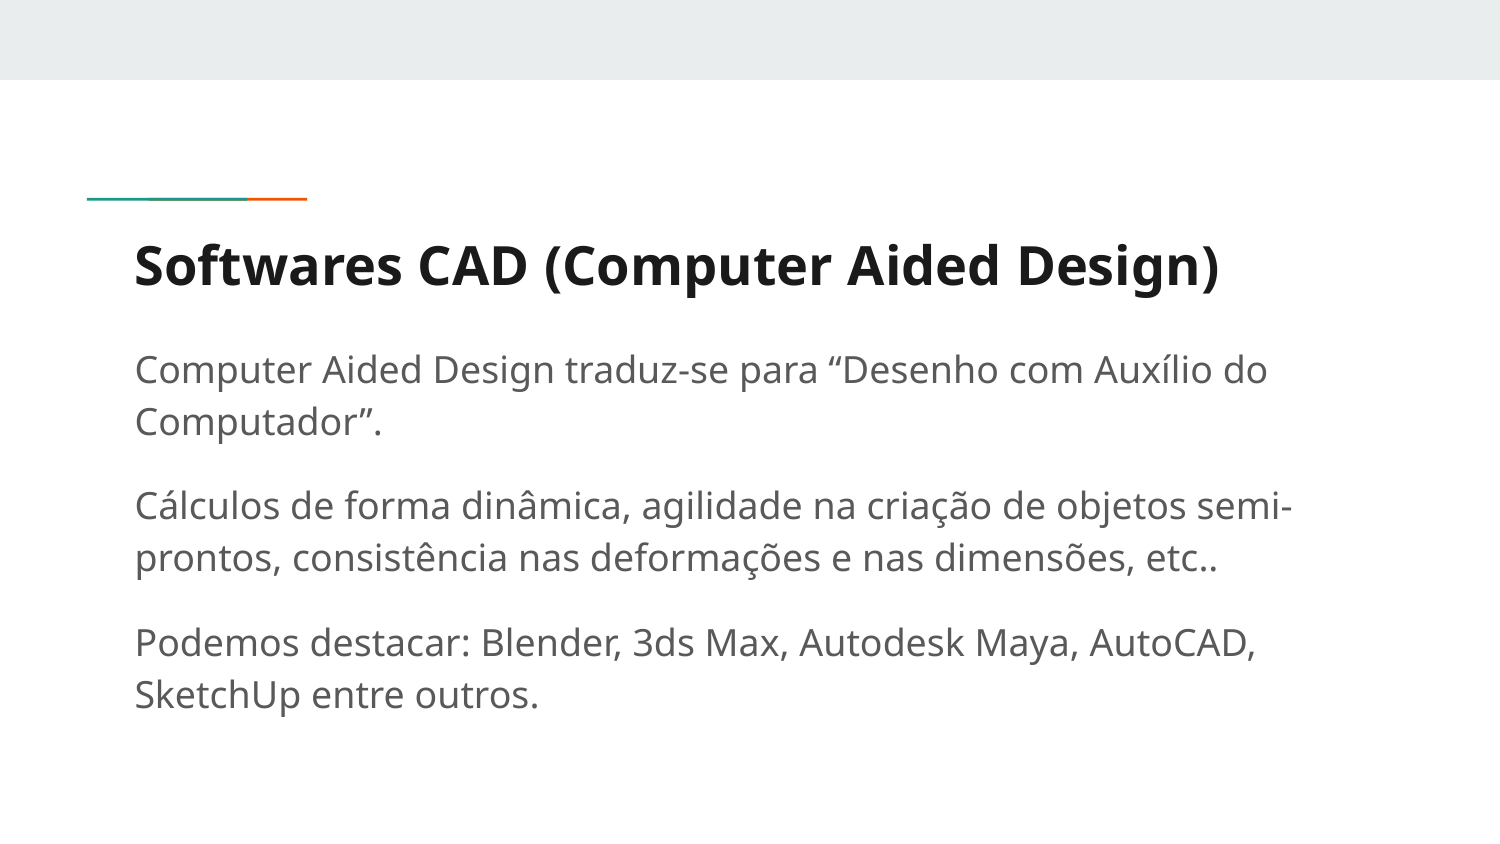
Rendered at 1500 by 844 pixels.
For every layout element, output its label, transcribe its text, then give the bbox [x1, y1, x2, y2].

list Computer Aided Design traduz-se para “Desenho com Auxílio do Computador”. Cálculos de forma dinâmica, agilidade na criação de objetos semi-prontos, consistência nas deformações e nas dimensões, etc.. Podemos destacar: Blender, 3ds Max, Autodesk Maya, AutoCAD, SketchUp entre outros. [119, 323, 1381, 695]
title Softwares CAD (Computer Aided Design) [119, 216, 1381, 305]
